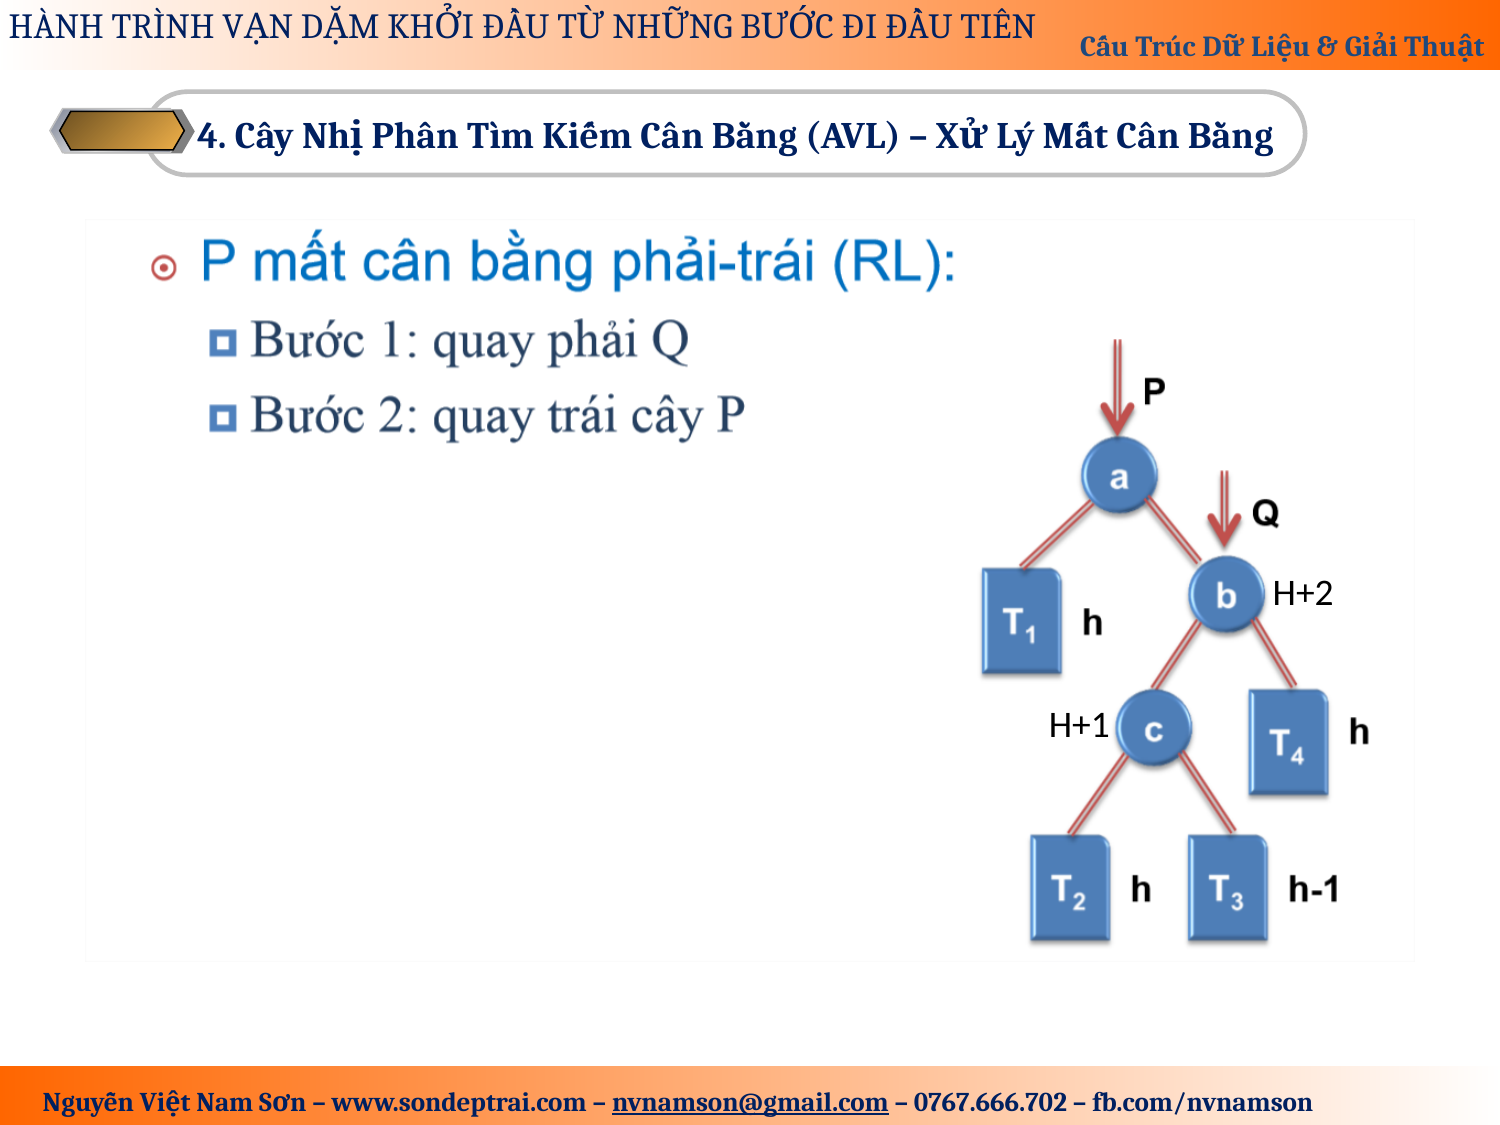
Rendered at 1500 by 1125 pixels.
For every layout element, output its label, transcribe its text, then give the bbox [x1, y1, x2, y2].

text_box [558, 1067, 562, 1103]
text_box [646, 1115, 650, 1125]
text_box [646, 1067, 650, 1099]
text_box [586, 8, 590, 36]
text_box 3 [821, 1067, 826, 1113]
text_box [498, 0, 502, 21]
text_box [49, 91, 1306, 176]
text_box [646, 1100, 650, 1113]
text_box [498, 31, 502, 70]
text_box 3 [674, 0, 679, 8]
picture [85, 219, 1415, 963]
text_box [586, 38, 590, 70]
text_box 3 [674, 37, 679, 70]
text_box 3 [674, 10, 680, 36]
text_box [558, 1106, 562, 1125]
